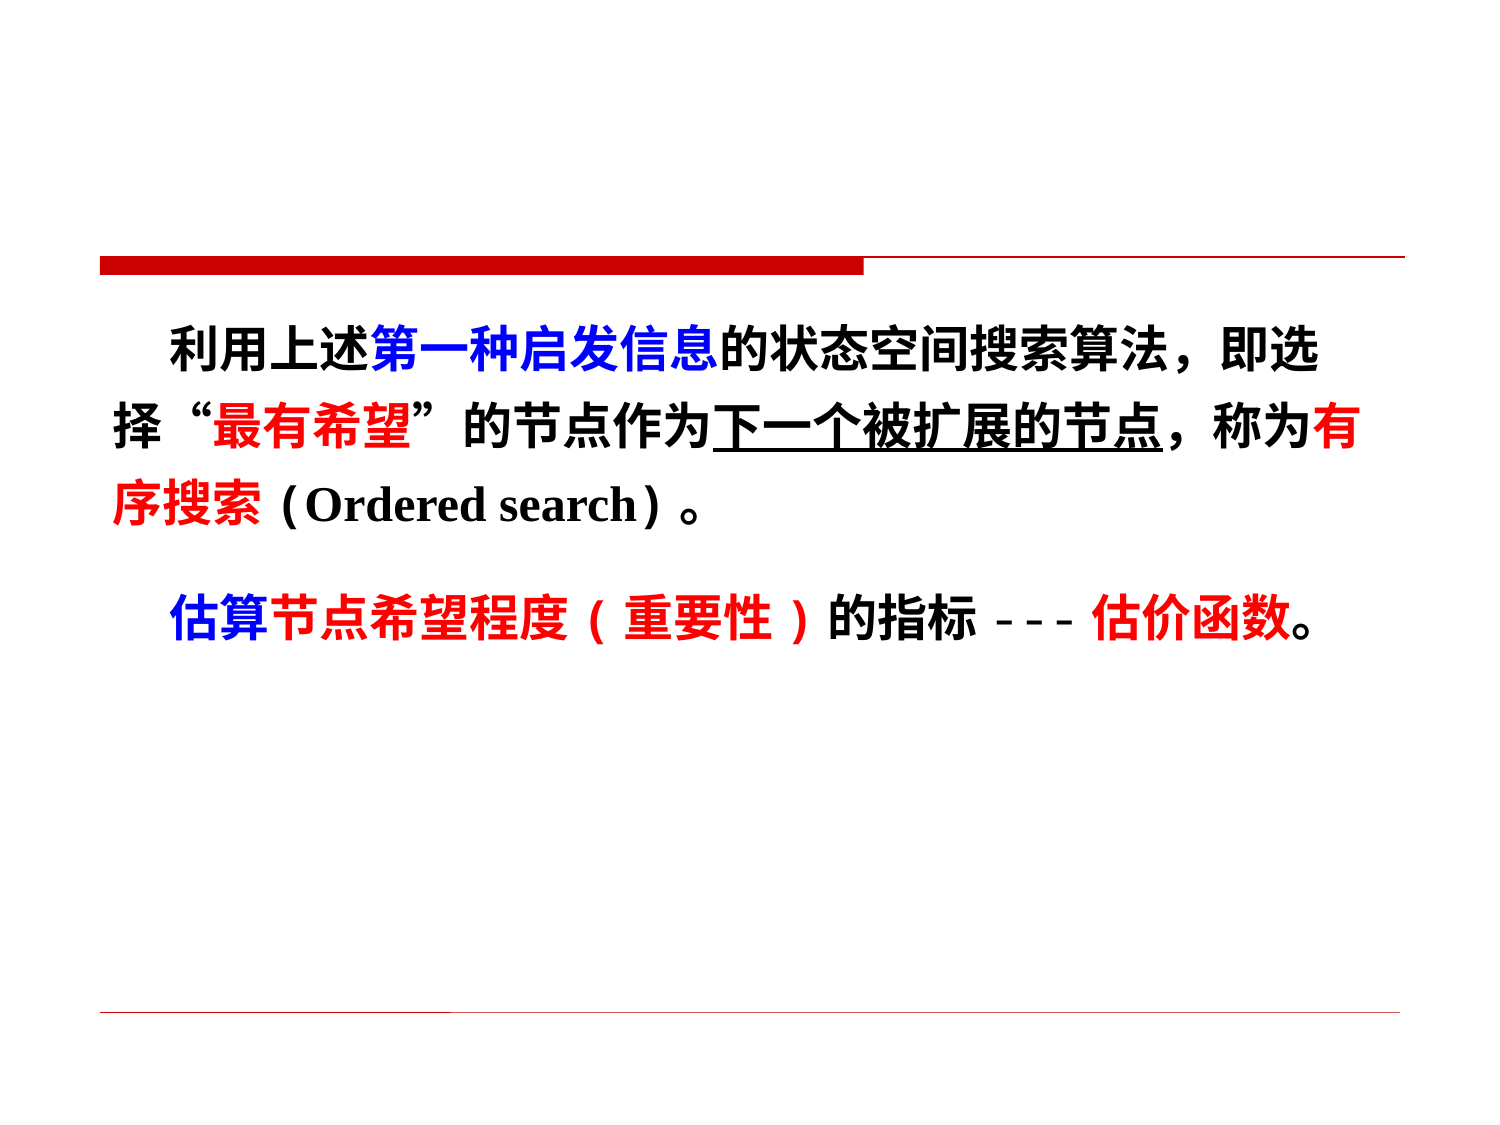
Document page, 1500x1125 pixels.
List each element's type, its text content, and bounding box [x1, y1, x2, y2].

text_box 利用上述第一种启发信息的状态空间搜索算法，即选 择“最有希望”的节点作为下一个被扩展的节点，称为有 序搜索(Ordered search)。 估算节点希望程度(重要性)的指标---估价函数。 [112, 300, 1400, 647]
